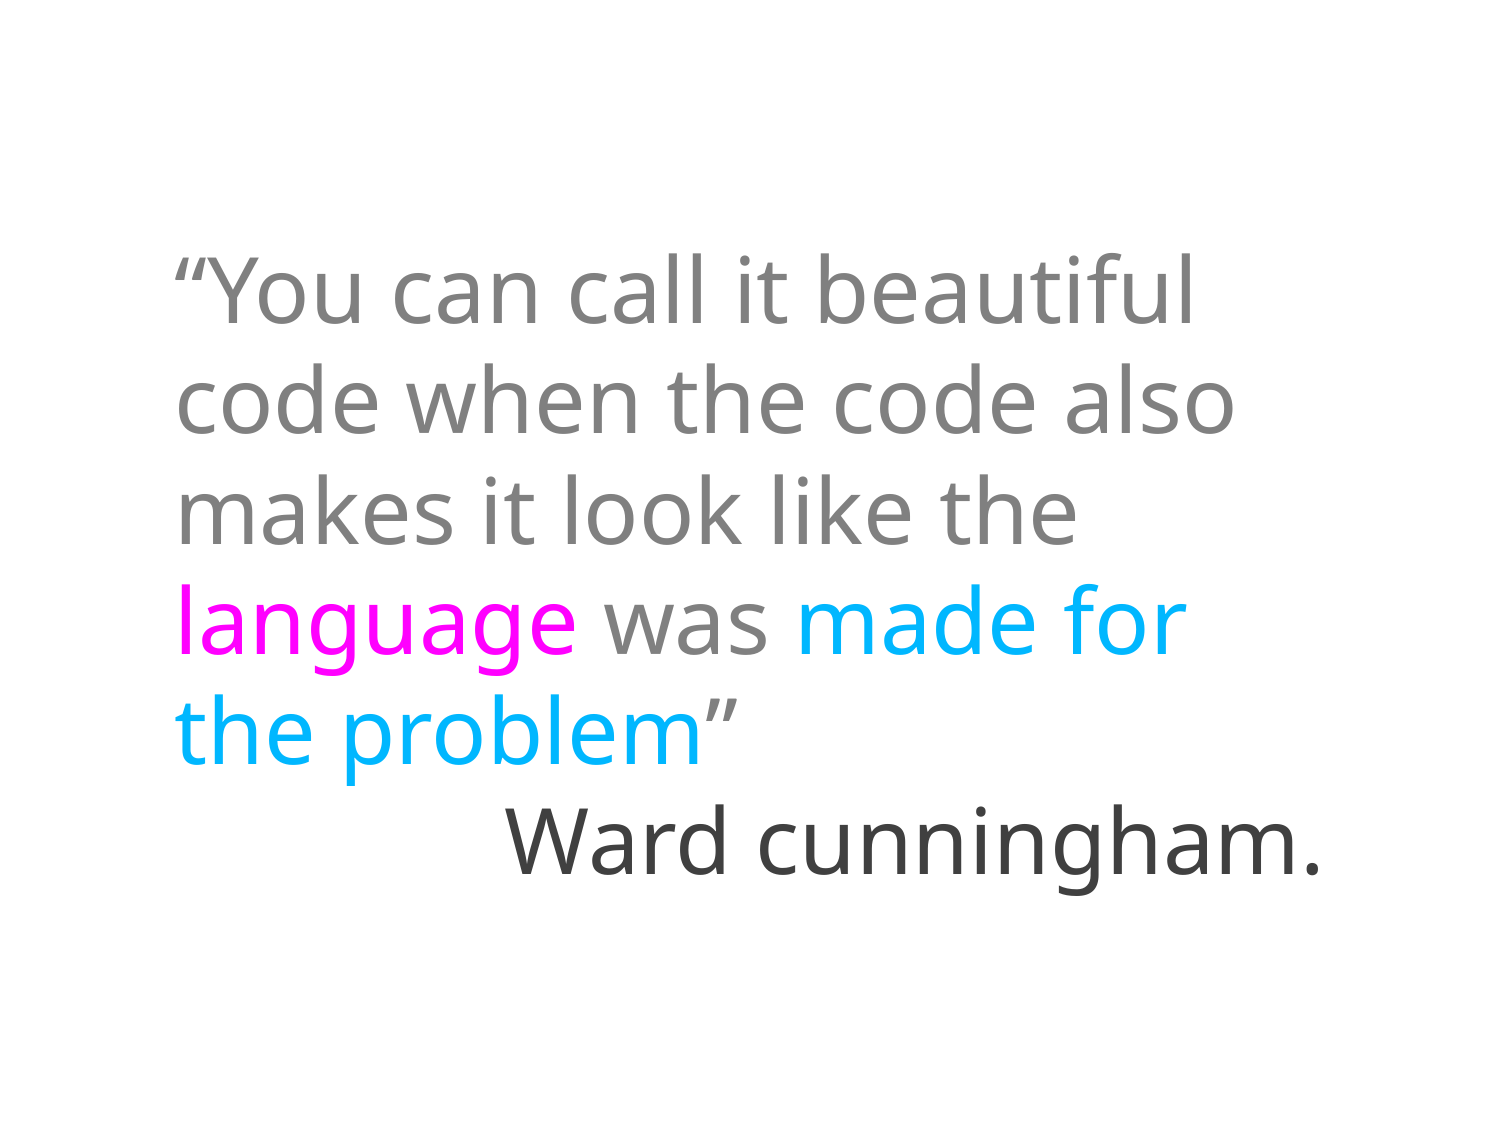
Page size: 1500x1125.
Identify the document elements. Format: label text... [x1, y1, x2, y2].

title “You can call it beautiful code when the code also makes it look like the language was made for the problem” Ward cunningham. [159, 208, 1341, 917]
